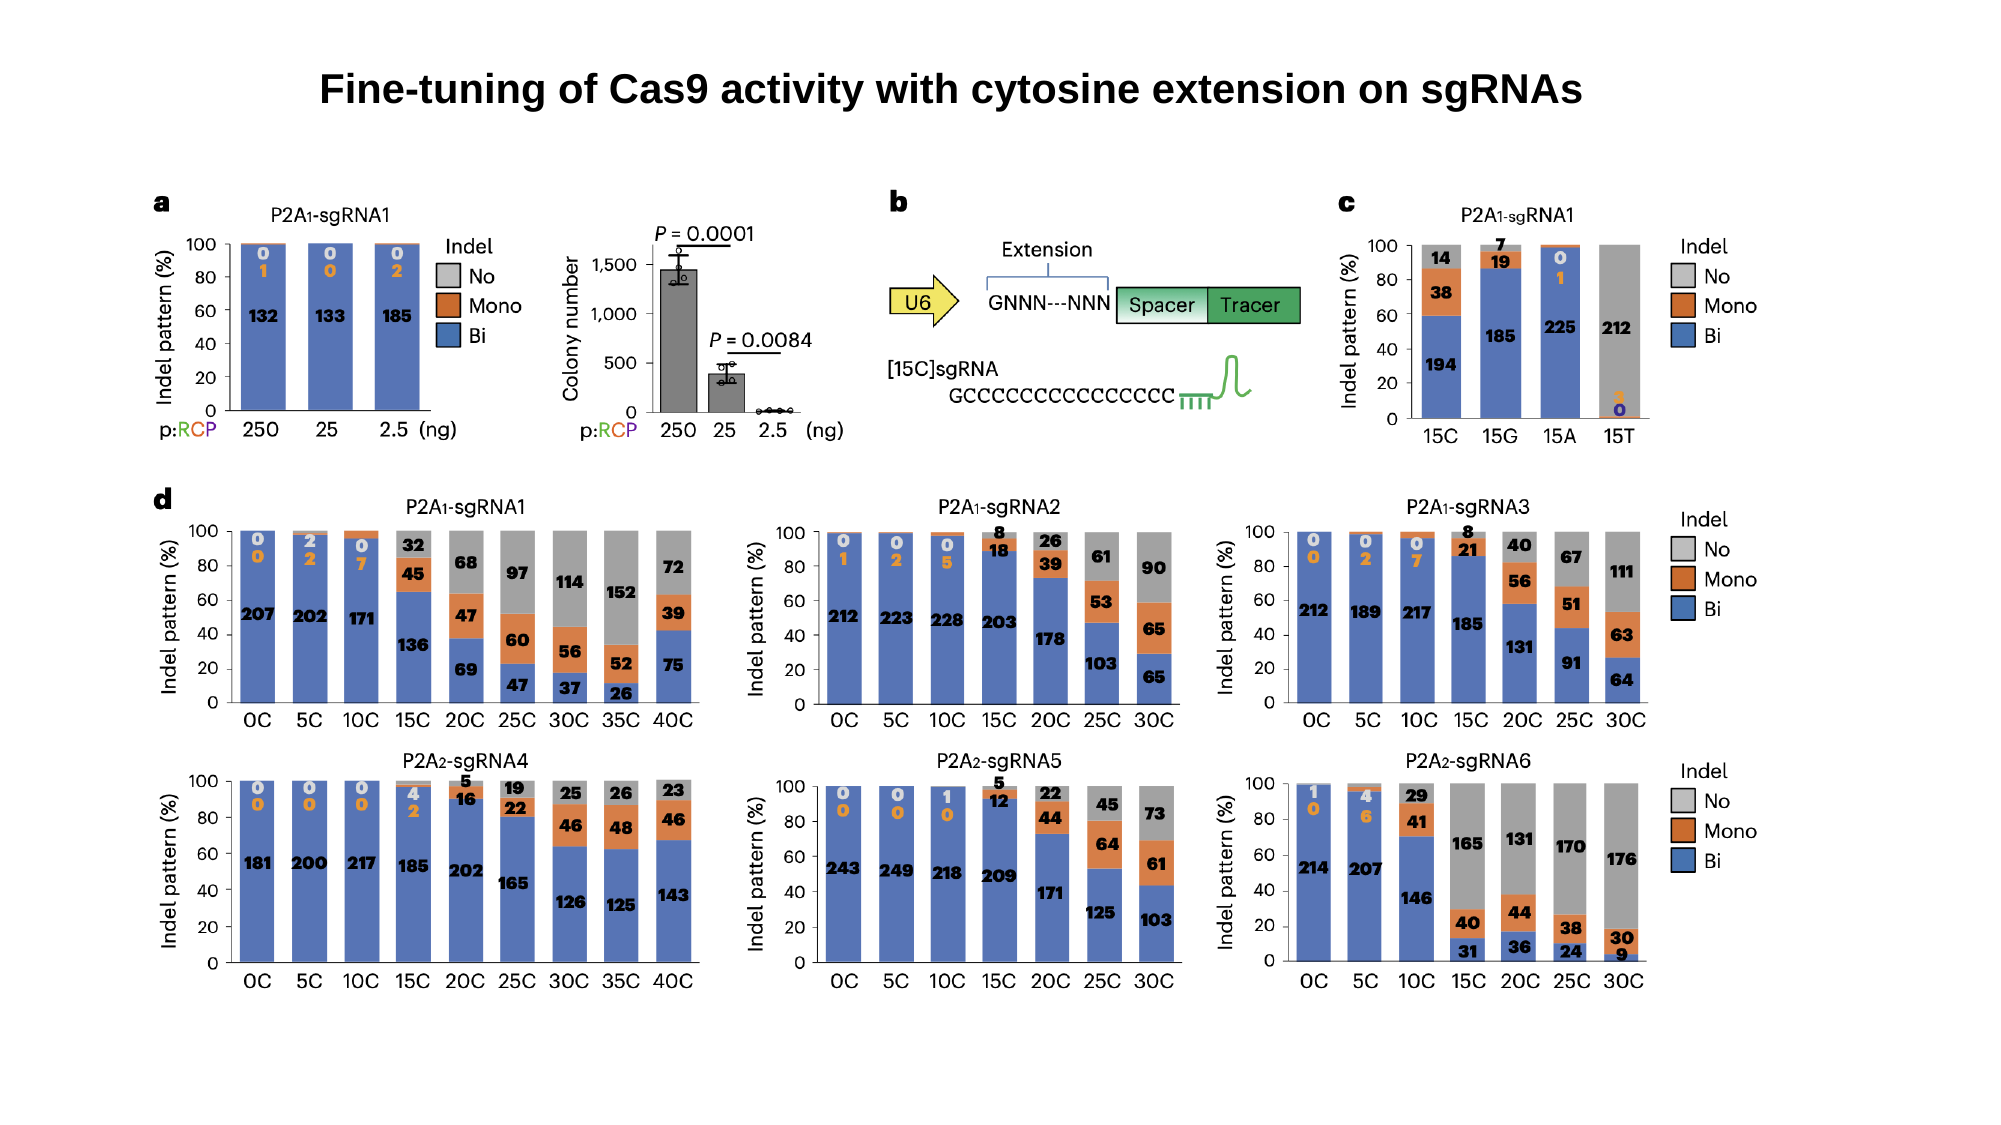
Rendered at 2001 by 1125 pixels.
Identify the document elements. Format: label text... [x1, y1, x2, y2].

text_box Fine-tuning of Cas9 activity with cytosine extension on sgRNAs [304, 54, 1696, 170]
picture [127, 170, 1772, 1005]
